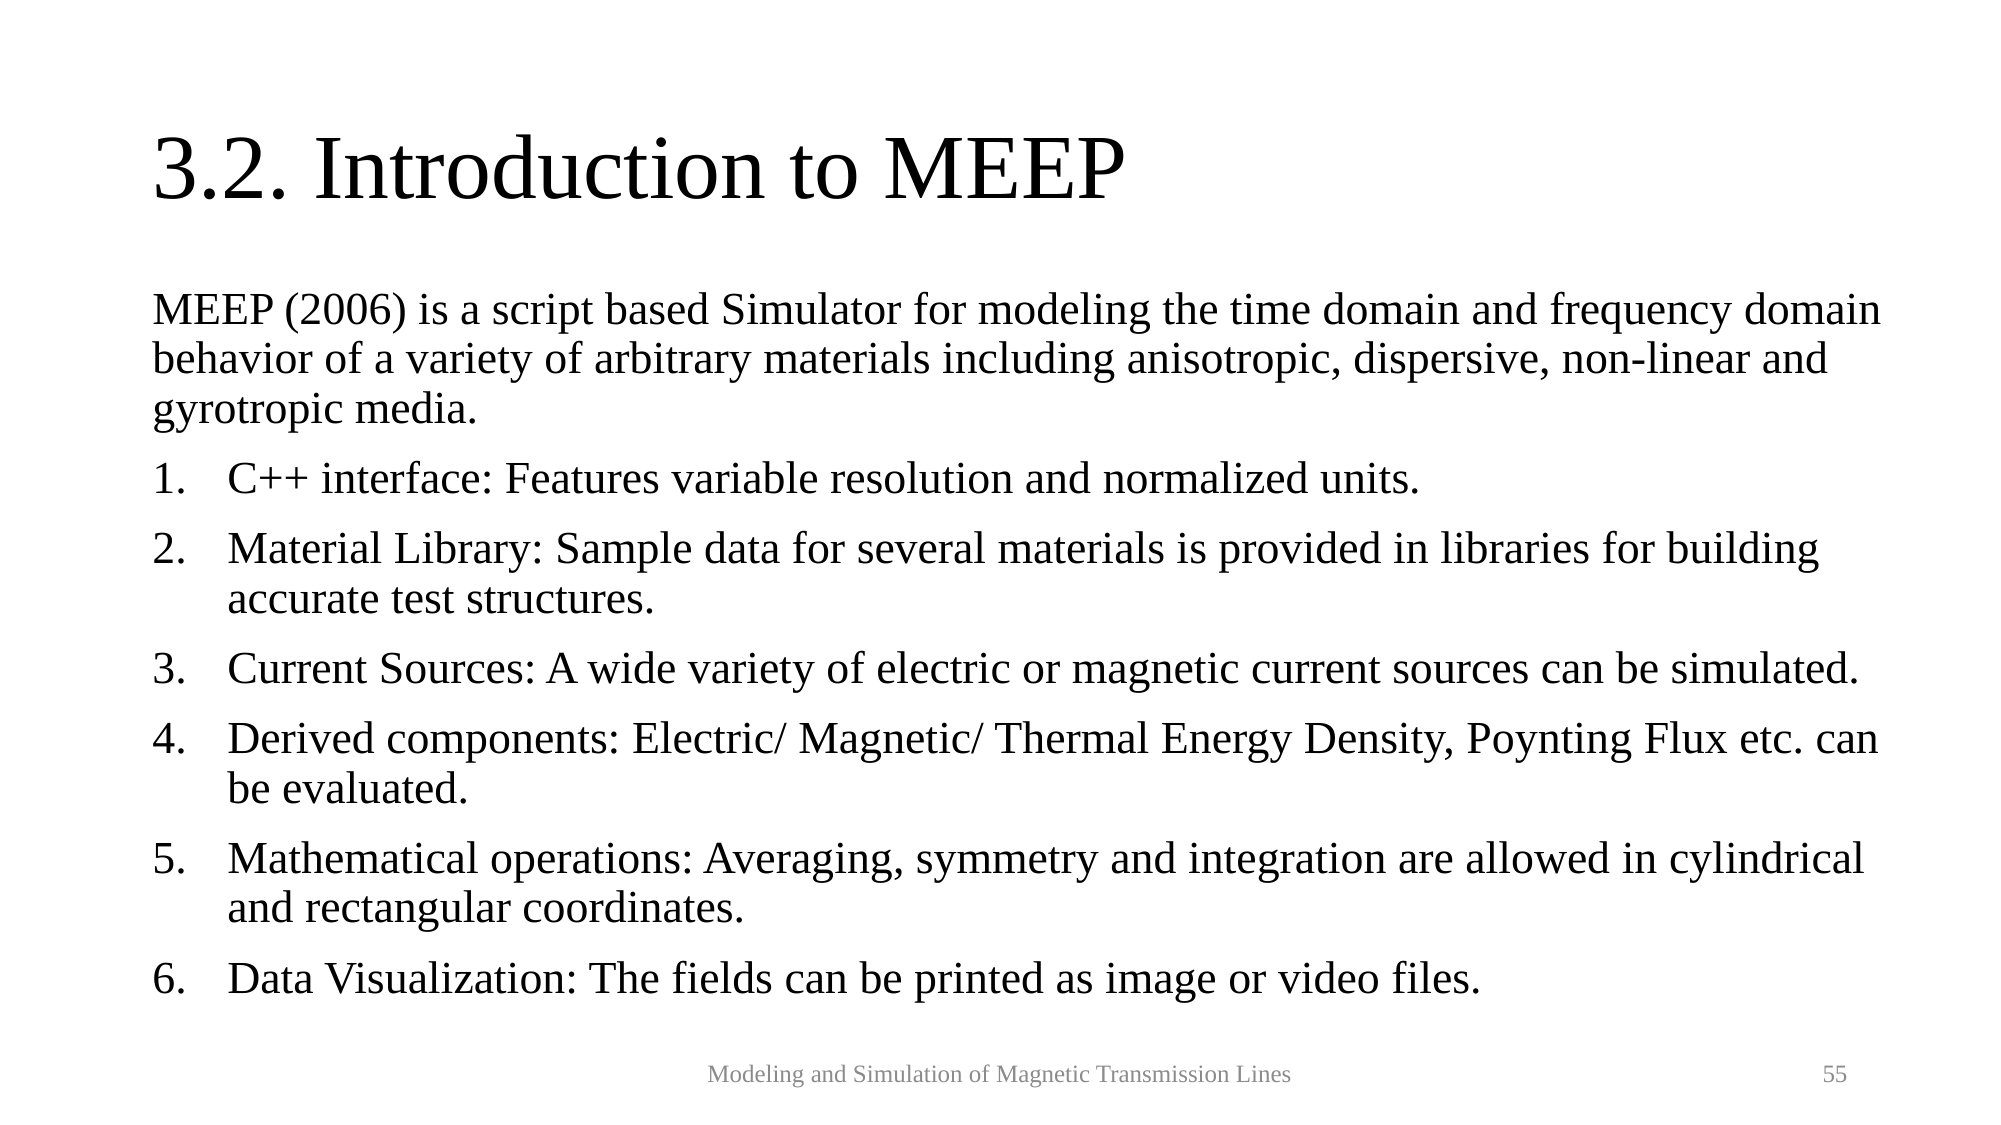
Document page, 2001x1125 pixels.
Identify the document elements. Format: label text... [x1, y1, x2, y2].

title 3.2. Introduction to MEEP [137, 59, 1863, 277]
list MEEP (2006) is a script based Simulator for modeling the time domain and frequency domain behavior of a variety of arbitrary materials including anisotropic, dispersive, non-linear and gyrotropic media. C++ interface: Features variable resolution and normalized units. Material Library: Sample data for several materials is provided in libraries for building accurate test structures. Current Sources: A wide variety of electric or magnetic current sources can be simulated. Derived components: Electric/ Magnetic/ Thermal Energy Density, Poynting Flux etc. can be evaluated. Mathematical operations: Averaging, symmetry and integration are allowed in cylindrical and rectangular coordinates. Data Visualization: The fields can be printed as image or video files. [137, 277, 1903, 1026]
slide_number 55 [1412, 1042, 1863, 1103]
footer Modeling and Simulation of Magnetic Transmission Lines [662, 1042, 1338, 1103]
